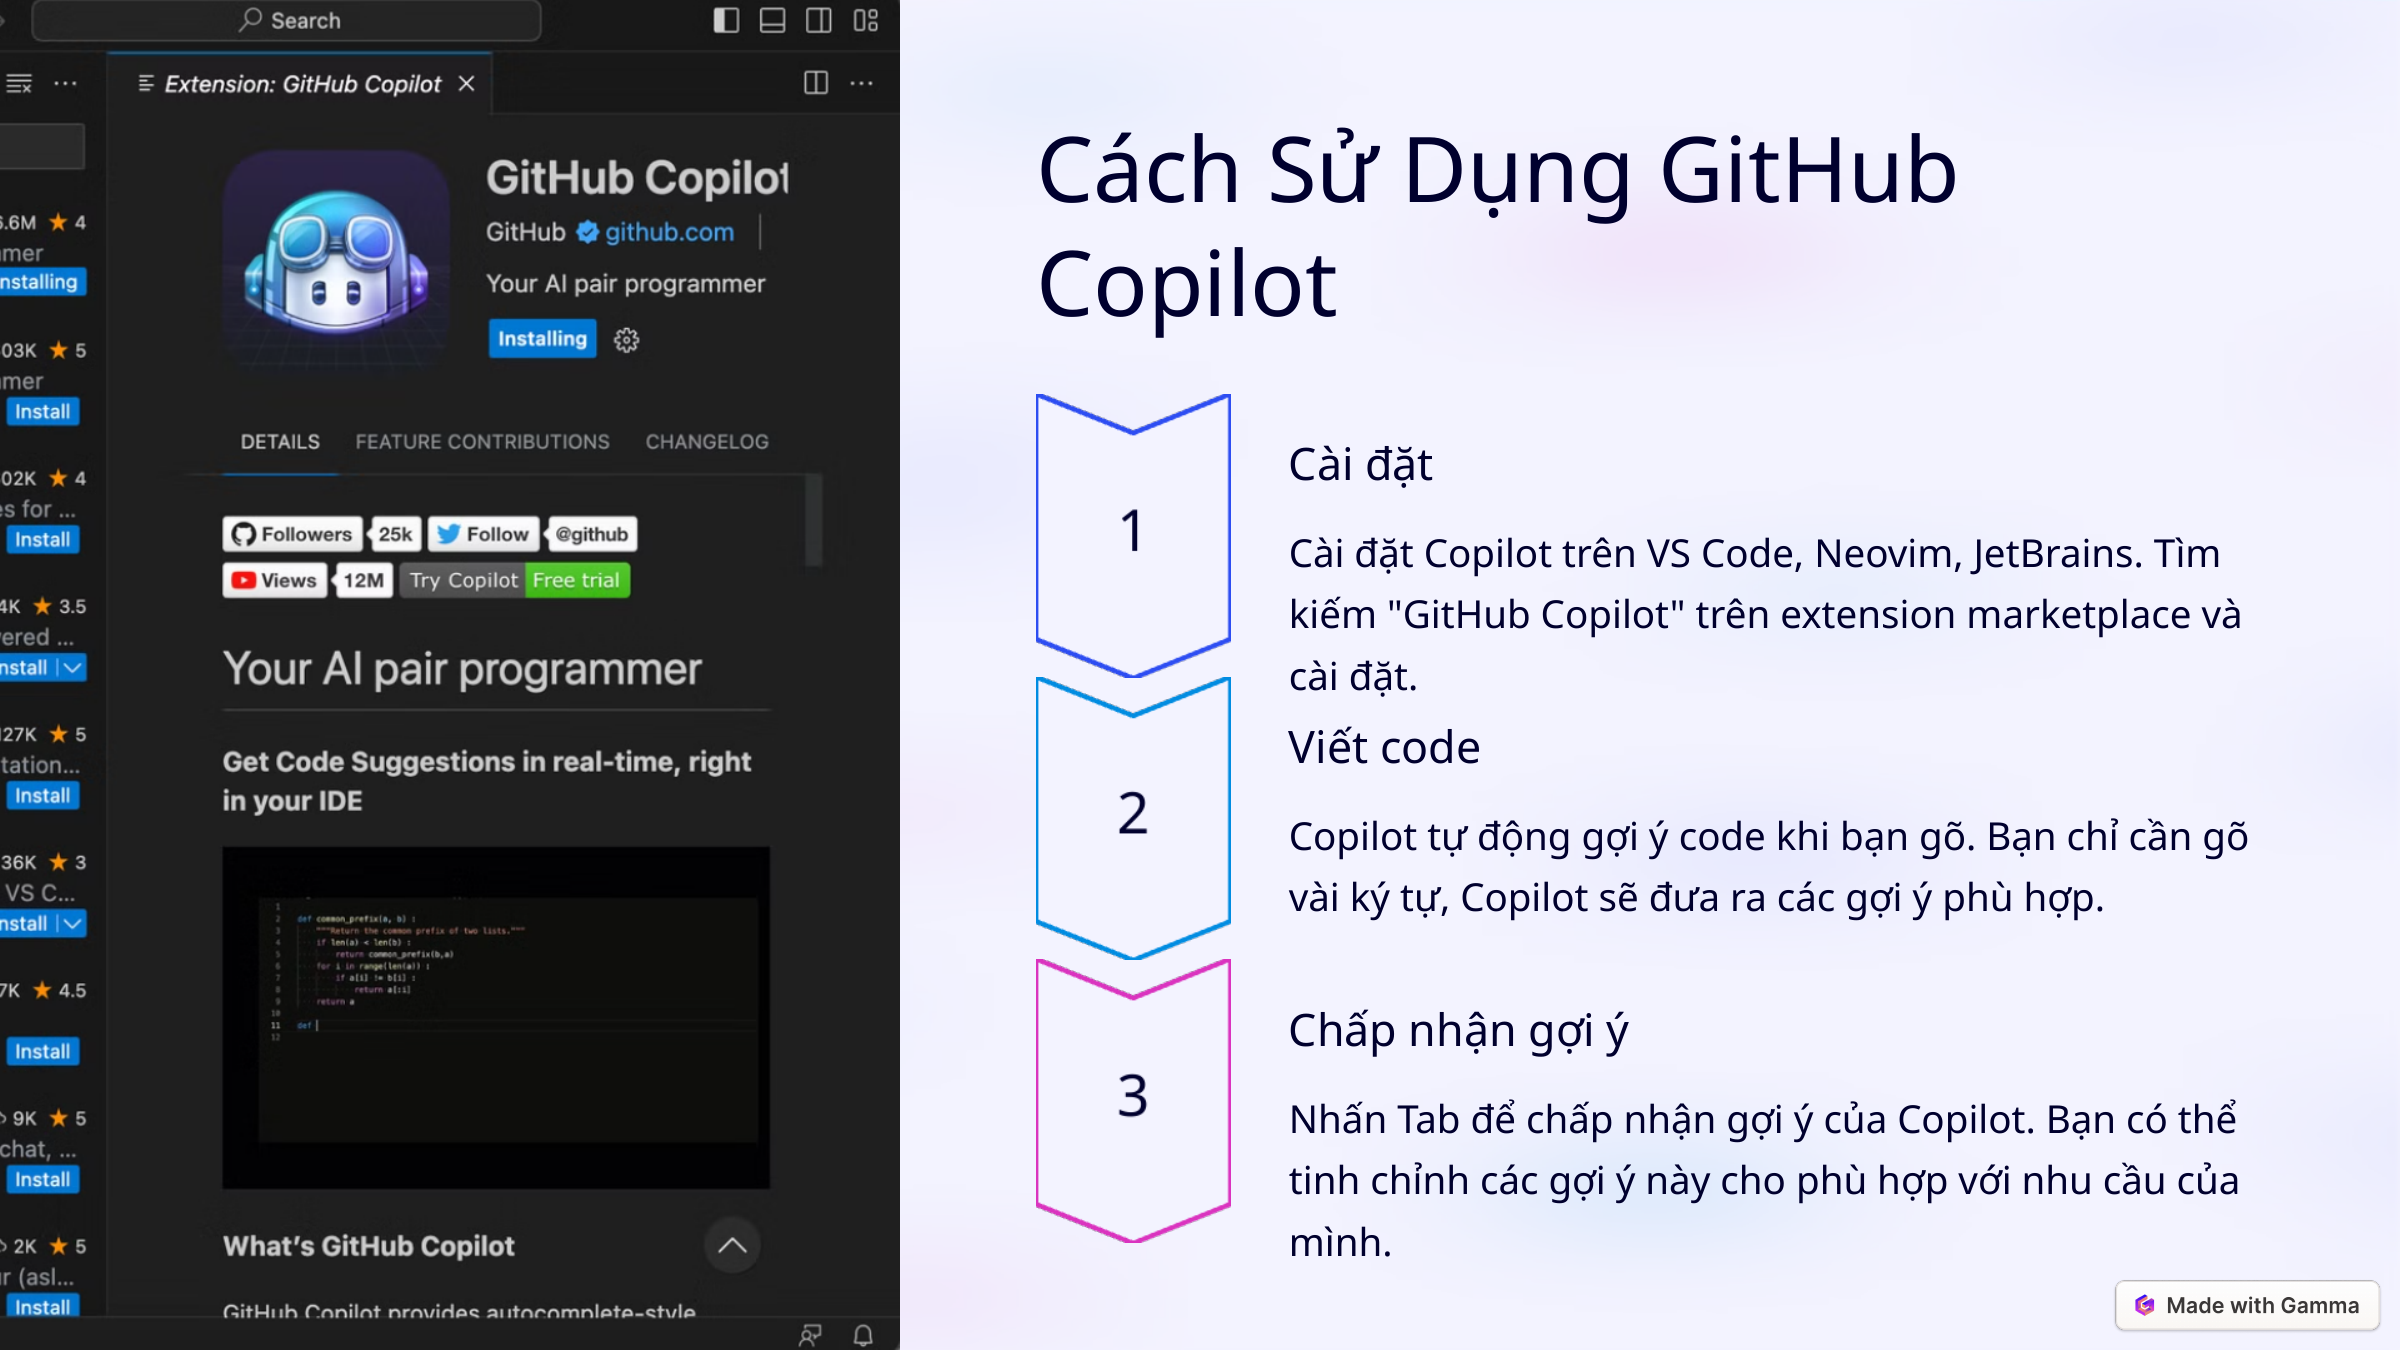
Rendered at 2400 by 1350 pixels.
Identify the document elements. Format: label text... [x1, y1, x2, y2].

text_box Cách Sử Dụng GitHub Copilot [1036, 107, 2264, 336]
text_box Viết code [1289, 716, 1747, 774]
text_box Cài đặt [1289, 433, 1747, 491]
picture [2106, 1271, 2389, 1339]
picture [1036, 394, 1231, 1243]
picture [0, 0, 900, 1350]
text_box Nhấn Tab để chấp nhận gợi ý của Copilot. Bạn có thể tinh chỉnh các gợi ý này cho phù hợp với nhu cầu của mình. [1288, 1079, 2264, 1204]
text_box Cài đặt Copilot trên VS Code, Neovim, JetBrains. Tìm kiếm "GitHub Copilot" trên extension marketplace và cài đặt. [1288, 513, 2264, 639]
text_box Chấp nhận gợi ý [1289, 998, 1747, 1057]
text_box Copilot tự động gợi ý code khi bạn gõ. Bạn chỉ cần gõ vài ký tự, Copilot sẽ đưa ra các gợi ý phù hợp. [1288, 796, 2264, 921]
